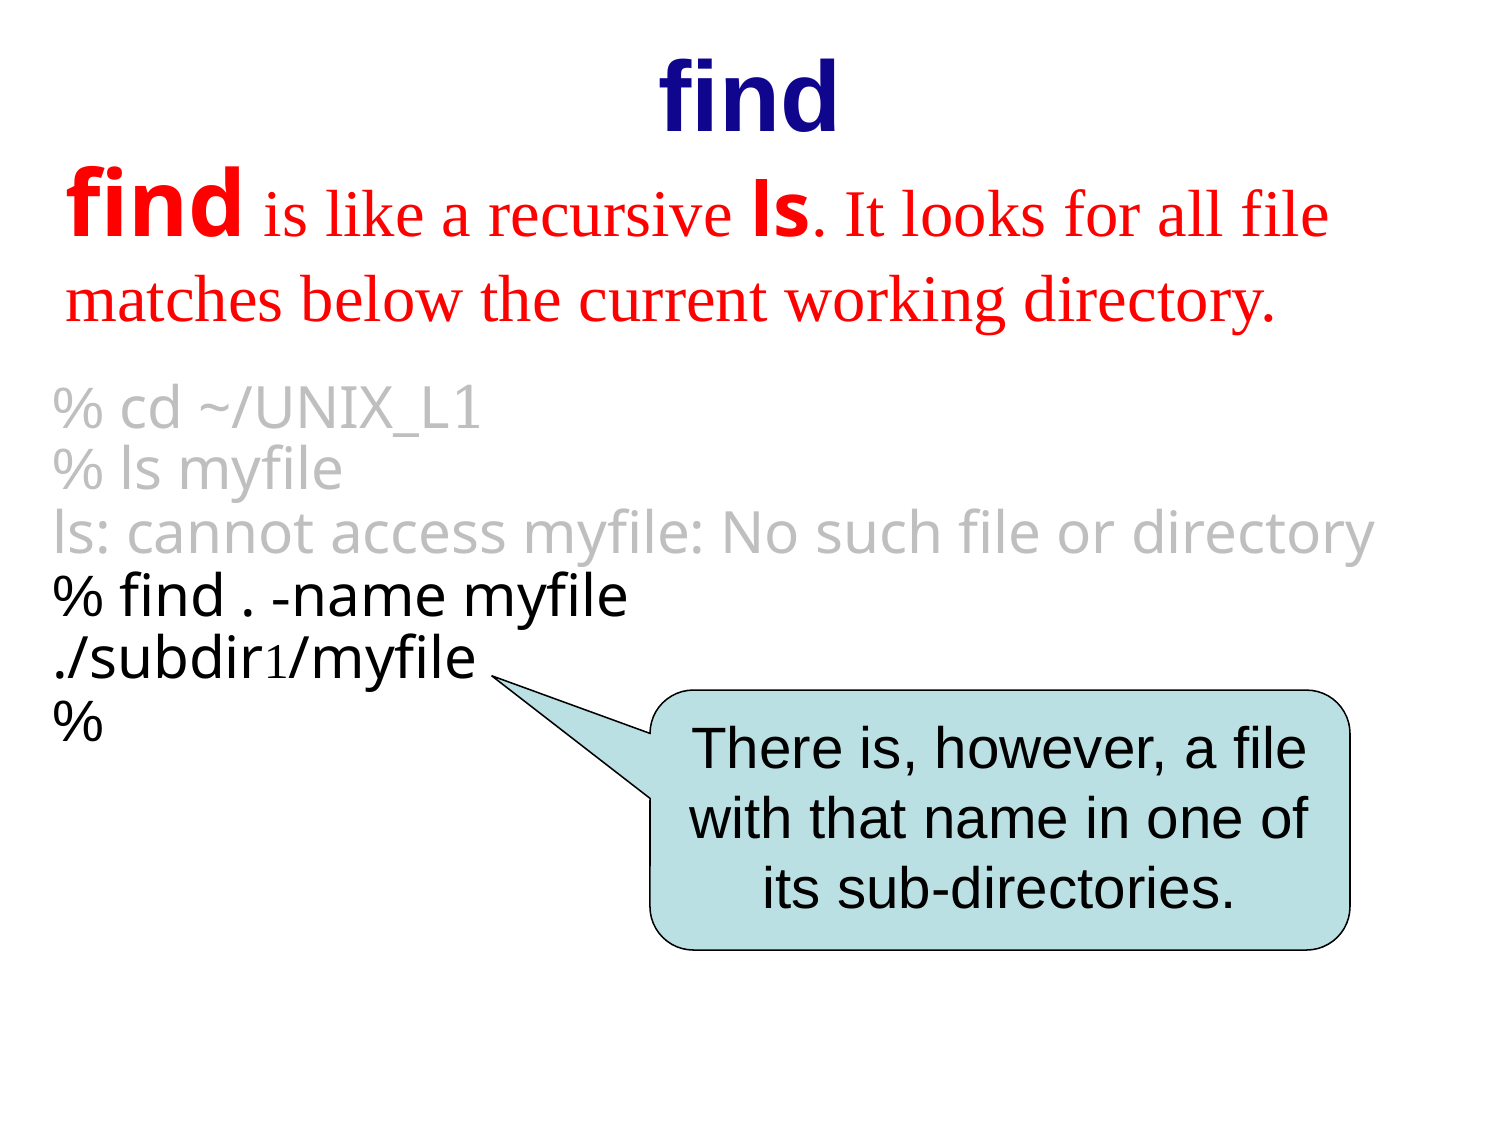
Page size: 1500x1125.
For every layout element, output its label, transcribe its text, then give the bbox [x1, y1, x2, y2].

list find is like a recursive ls. It looks for all file matches below the current working directory. [49, 137, 1451, 301]
text_box % cd ~/UNIX_L1 % ls myfile ls: cannot access myfile: No such file or directory % find . -name myfile ./subdir1/myfile % ls *y?il* myfile3 % find . -name "*y?il*" ./myfile3 ./subdir1/any_il_ ./subdir1/myfile [37, 362, 1463, 1113]
title find [74, 0, 1426, 137]
text_box There is, however, a file with that name in one of its sub-directories. [491, 675, 1351, 951]
